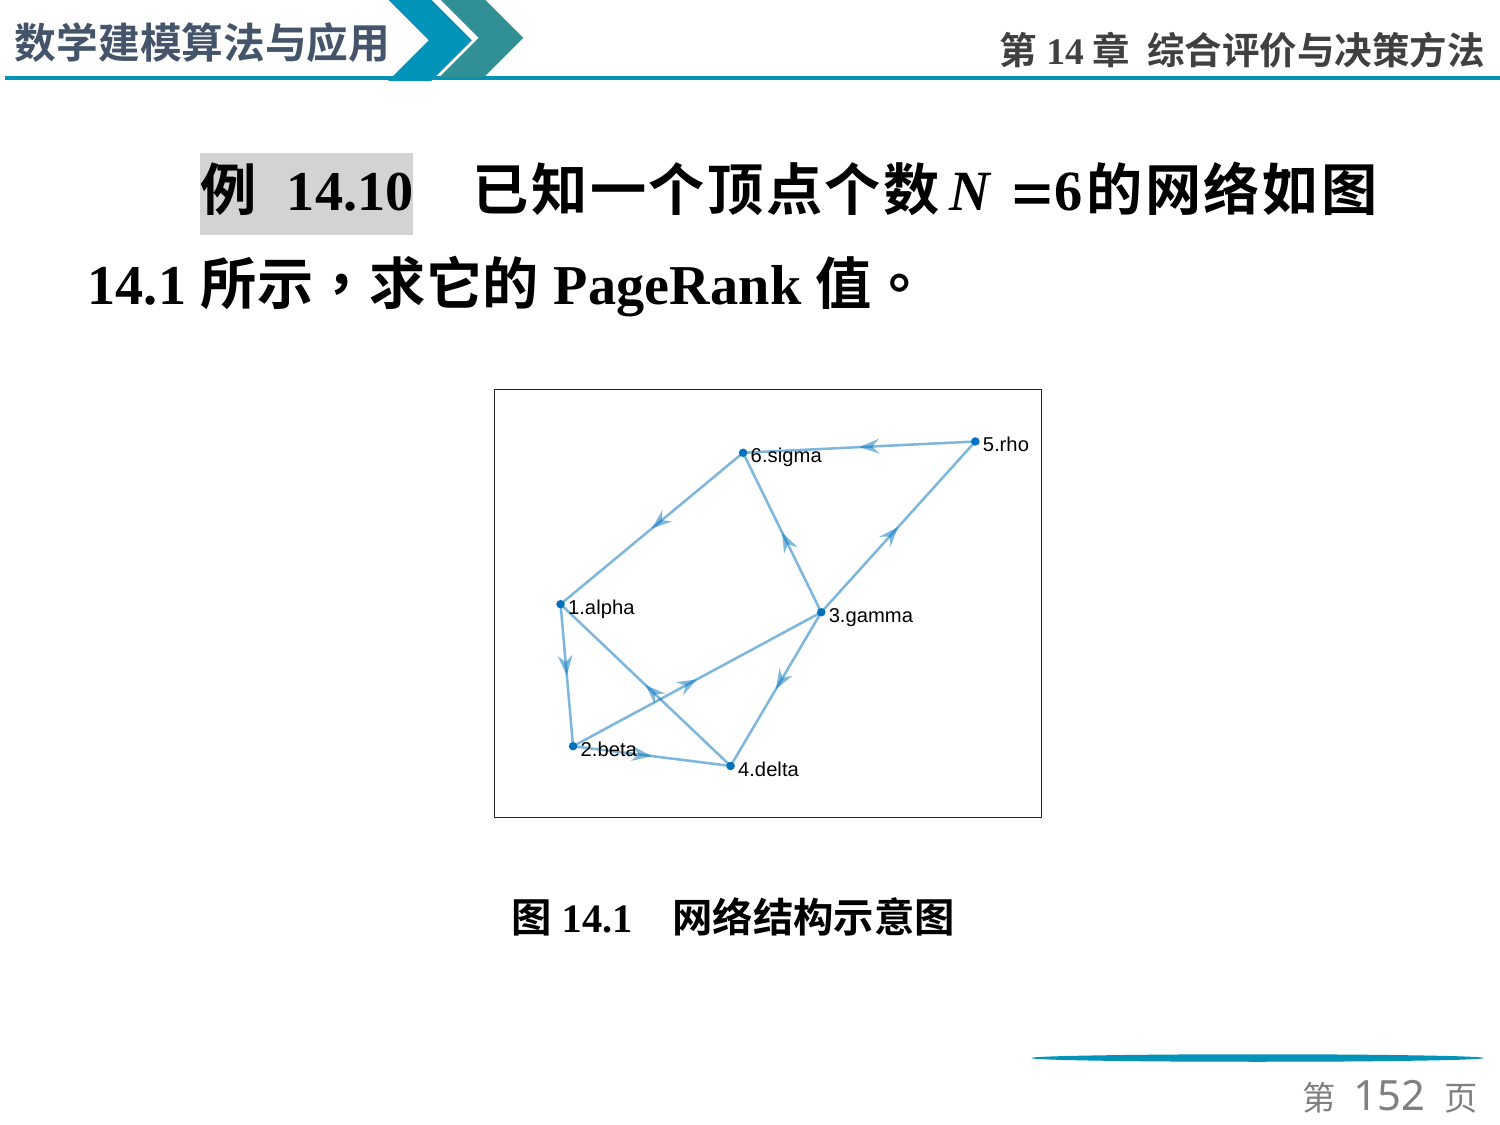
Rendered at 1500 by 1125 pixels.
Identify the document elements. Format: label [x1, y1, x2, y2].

text_box [87, 131, 1378, 1001]
